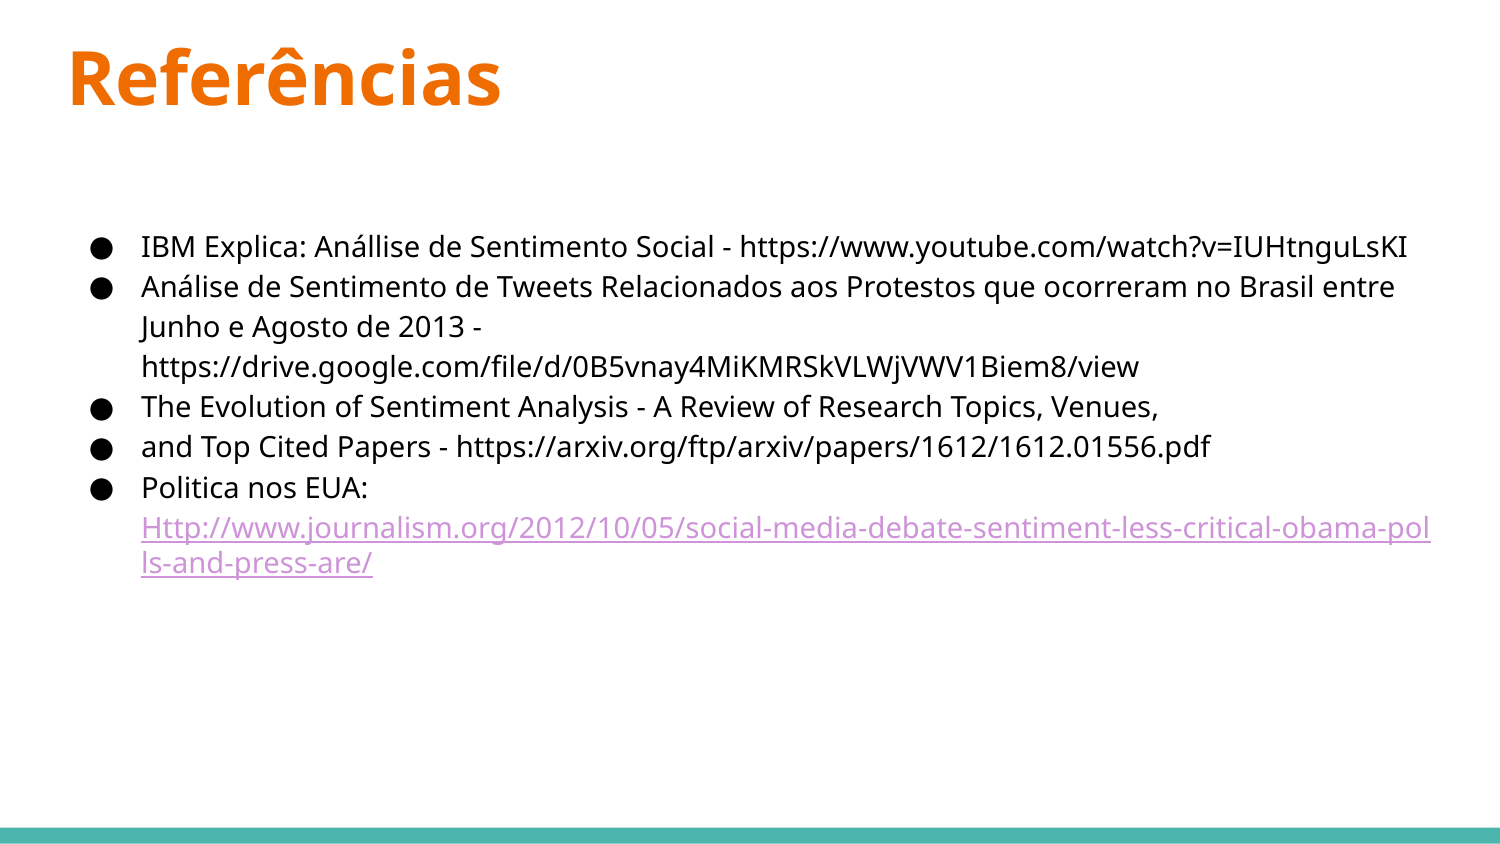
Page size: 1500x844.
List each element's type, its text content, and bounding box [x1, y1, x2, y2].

list IBM Explica: Anállise de Sentimento Social - https://www.youtube.com/watch?v=IUHtnguLsKI Análise de Sentimento de Tweets Relacionados aos Protestos que ocorreram no Brasil entre Junho e Agosto de 2013 - https://drive.google.com/file/d/0B5vnay4MiKMRSkVLWjVWV1Biem8/view The Evolution of Sentiment Analysis - A Review of Research Topics, Venues, and Top Cited Papers - https://arxiv.org/ftp/arxiv/papers/1612/1612.01556.pdf Politica nos EUA: Http://www.journalism.org/2012/10/05/social-media-debate-sentiment-less-critical-obama-polls-and-press-are/ [51, 207, 1449, 750]
title Referências [51, 15, 1449, 132]
